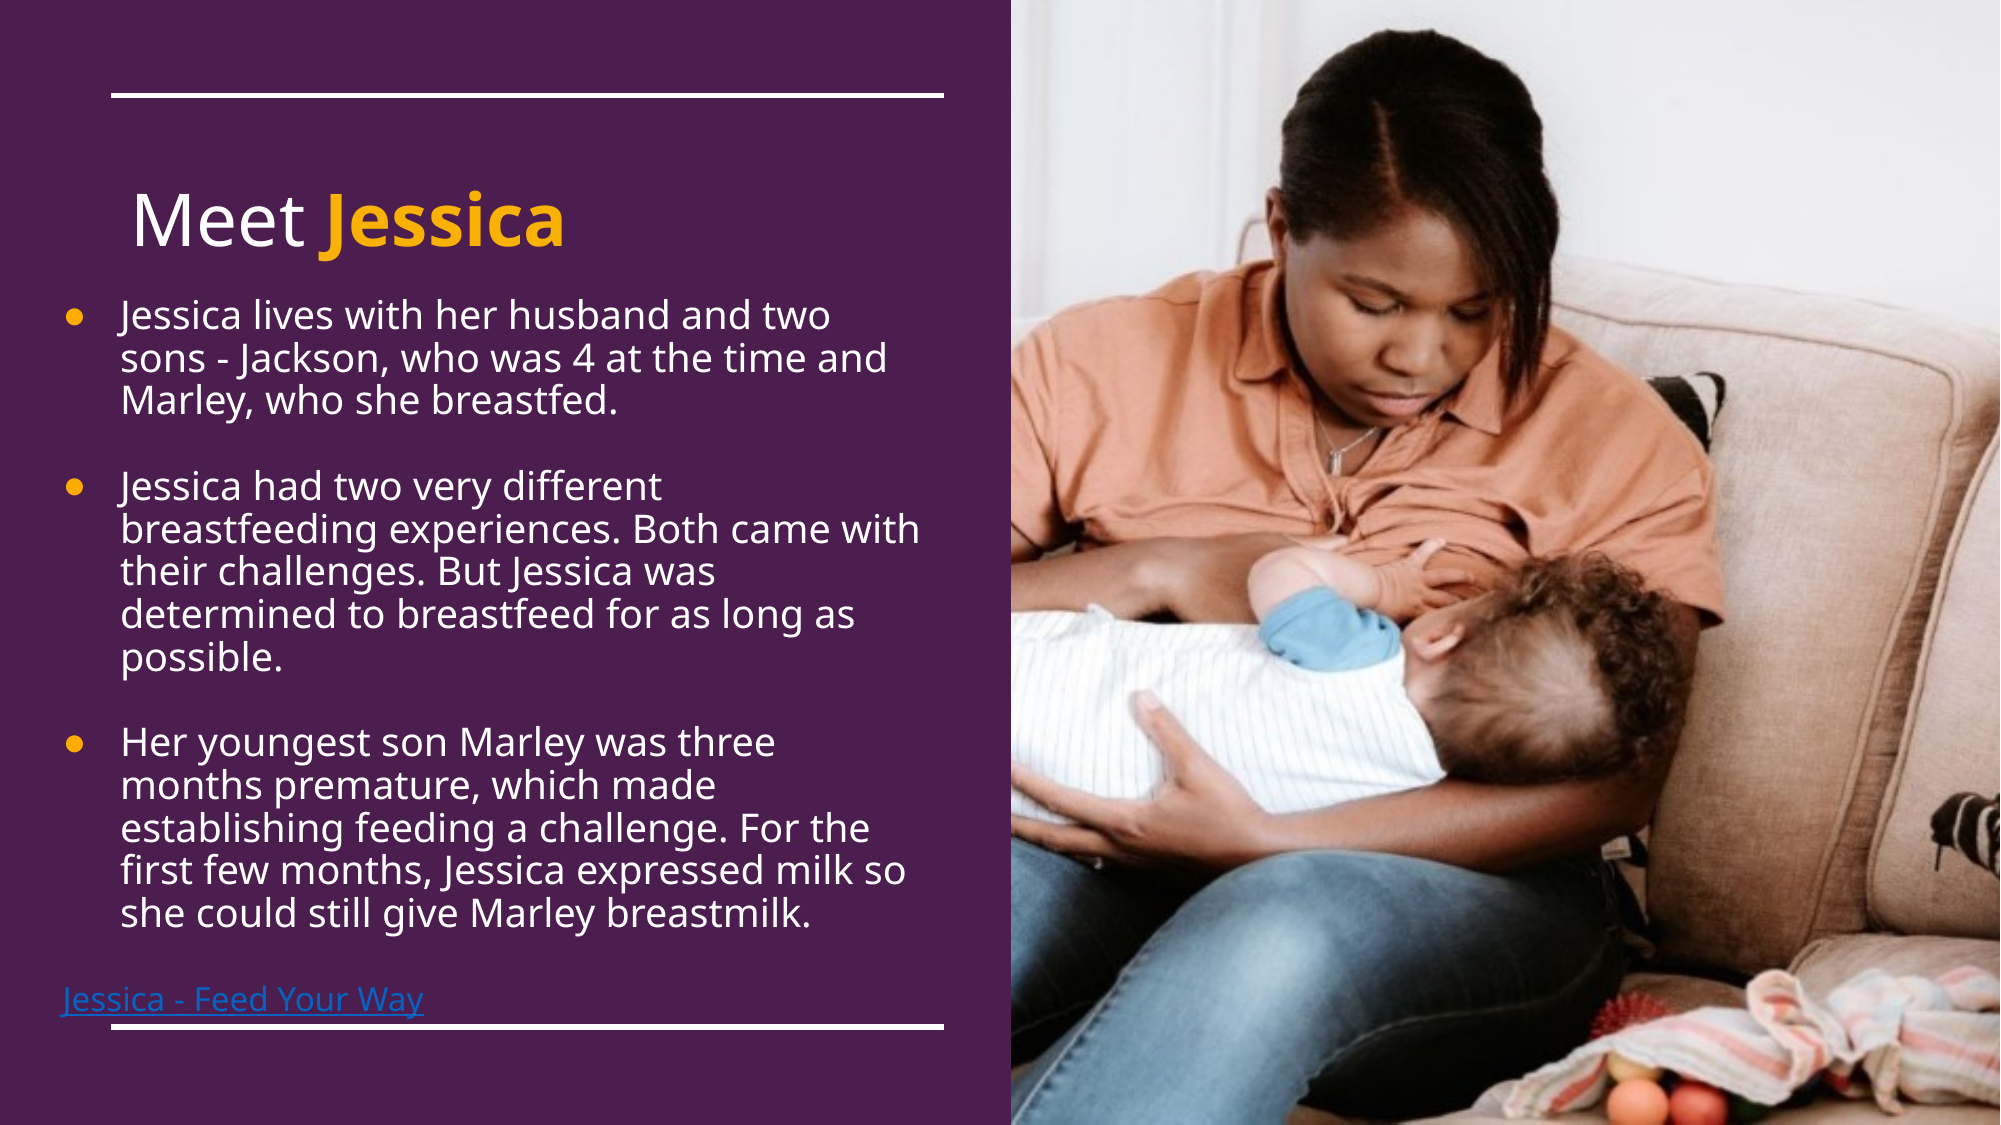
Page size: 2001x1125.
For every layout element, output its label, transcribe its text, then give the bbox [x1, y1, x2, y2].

list Meet Jessica [115, 175, 949, 356]
list Jessica lives with her husband and two sons - Jackson, who was 4 at the time and Marley, who she breastfed. Jessica had two very different breastfeeding experiences. Both came with their challenges. But Jessica was determined to breastfeed for as long as possible. Her youngest son Marley was three months premature, which made establishing feeding a challenge. For the first few months, Jessica expressed milk so she could still give Marley breastmilk. Jessica - Feed Your Way [30, 288, 943, 1041]
picture [1011, 0, 2000, 1125]
